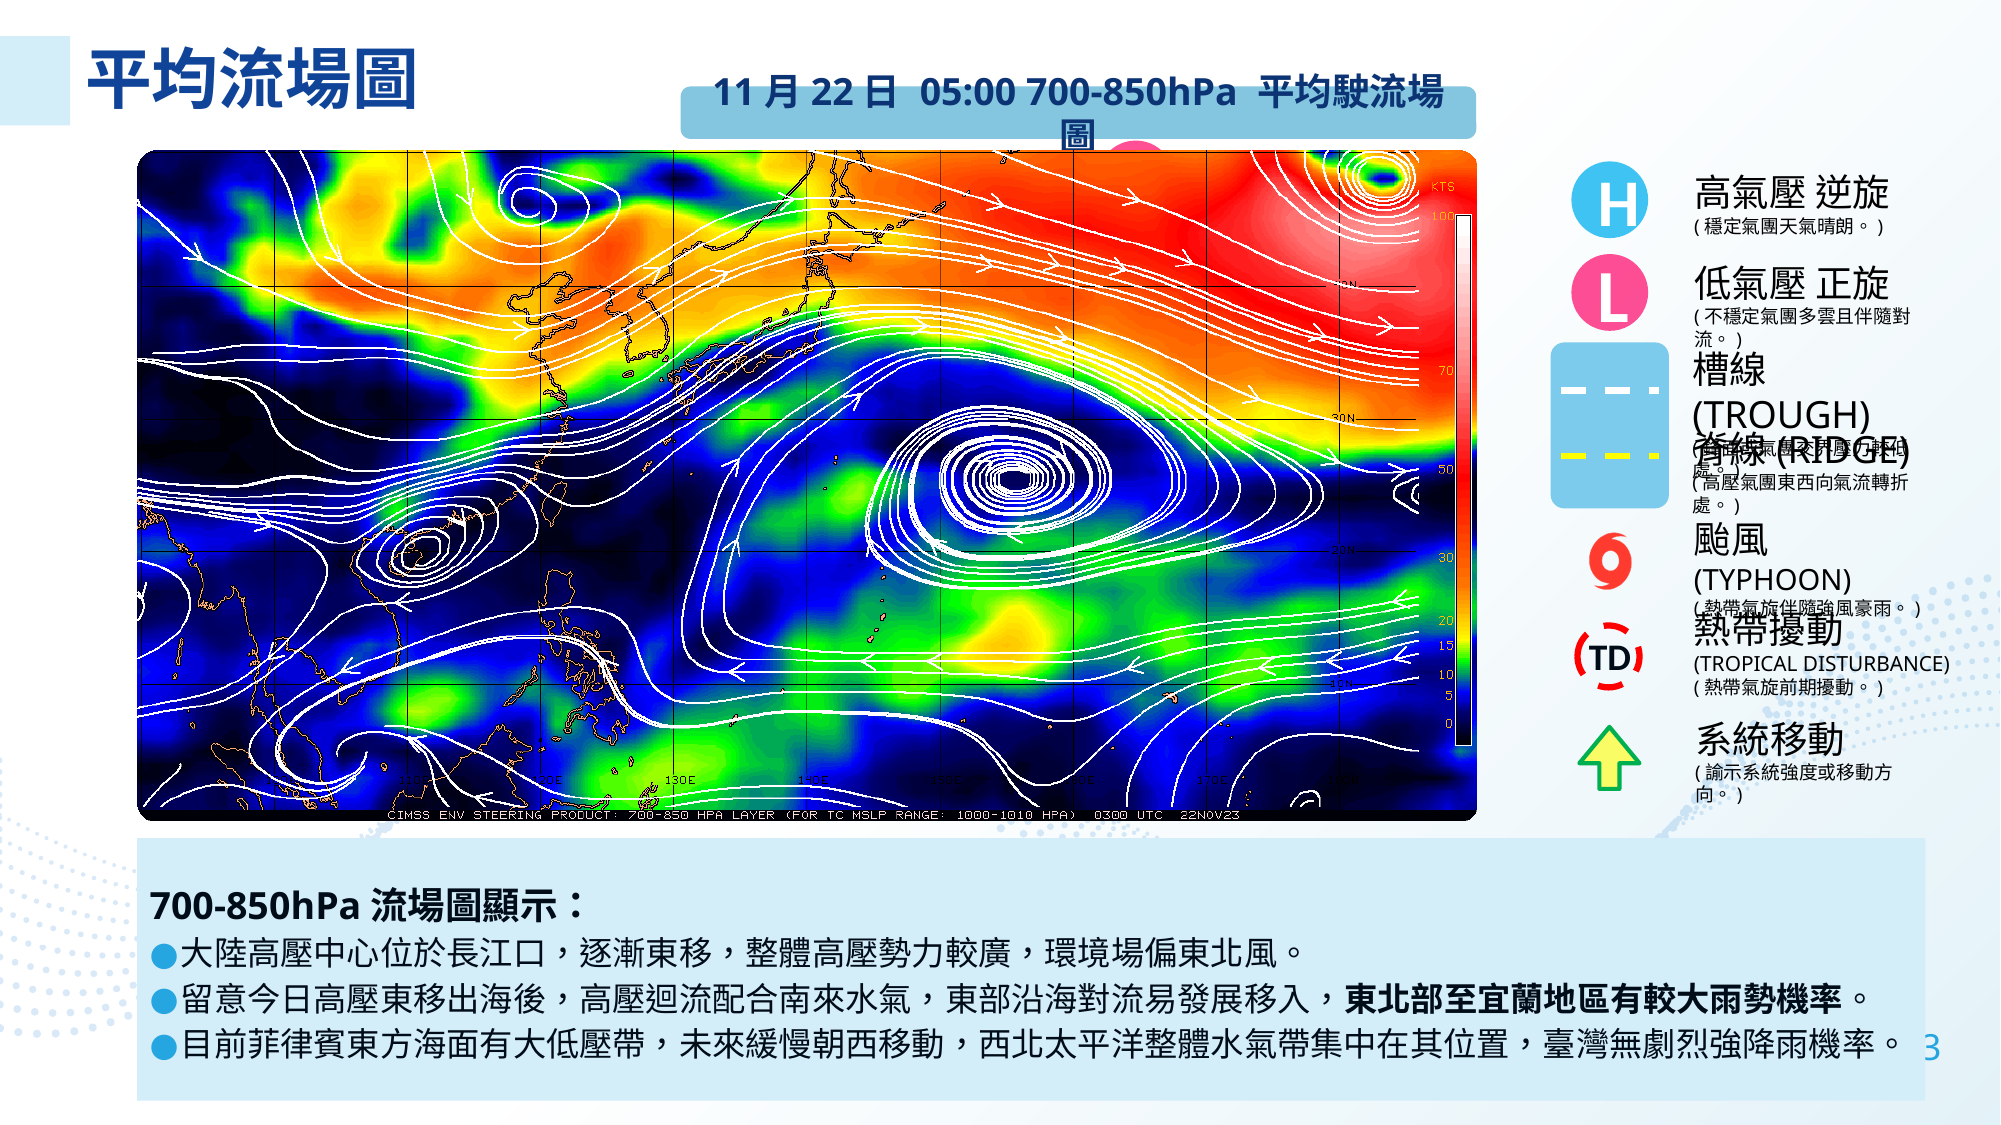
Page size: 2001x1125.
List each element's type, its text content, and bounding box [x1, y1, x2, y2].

picture [1578, 524, 1641, 597]
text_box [1551, 625, 1668, 688]
slide_number 3 [1926, 1005, 1942, 1092]
text_box [1550, 342, 1669, 509]
text_box 11月22日 05:00 700-850hPa 平均駛流場圖 [680, 86, 1477, 139]
list 700-850hPa流場圖顯示： 大陸高壓中心位於長江口，逐漸東移，整體高壓勢力較廣，環境場偏東北風。 留意今日高壓東移出海後，高壓迴流配合南來水氣，東部沿海對流易發展移入，東北部至宜蘭地區有較大雨勢機率。 目前菲律賓東方海面有大低壓帶，未來緩慢朝西移動，西北太平洋整體水氣帶集中在其位置，臺灣無劇烈強降雨機率。 [137, 838, 1926, 1101]
text_box [1579, 726, 1640, 789]
text_box L [1113, 140, 1159, 148]
text_box H [1571, 161, 1649, 239]
picture [136, 150, 1477, 821]
text_box L [1571, 254, 1649, 331]
